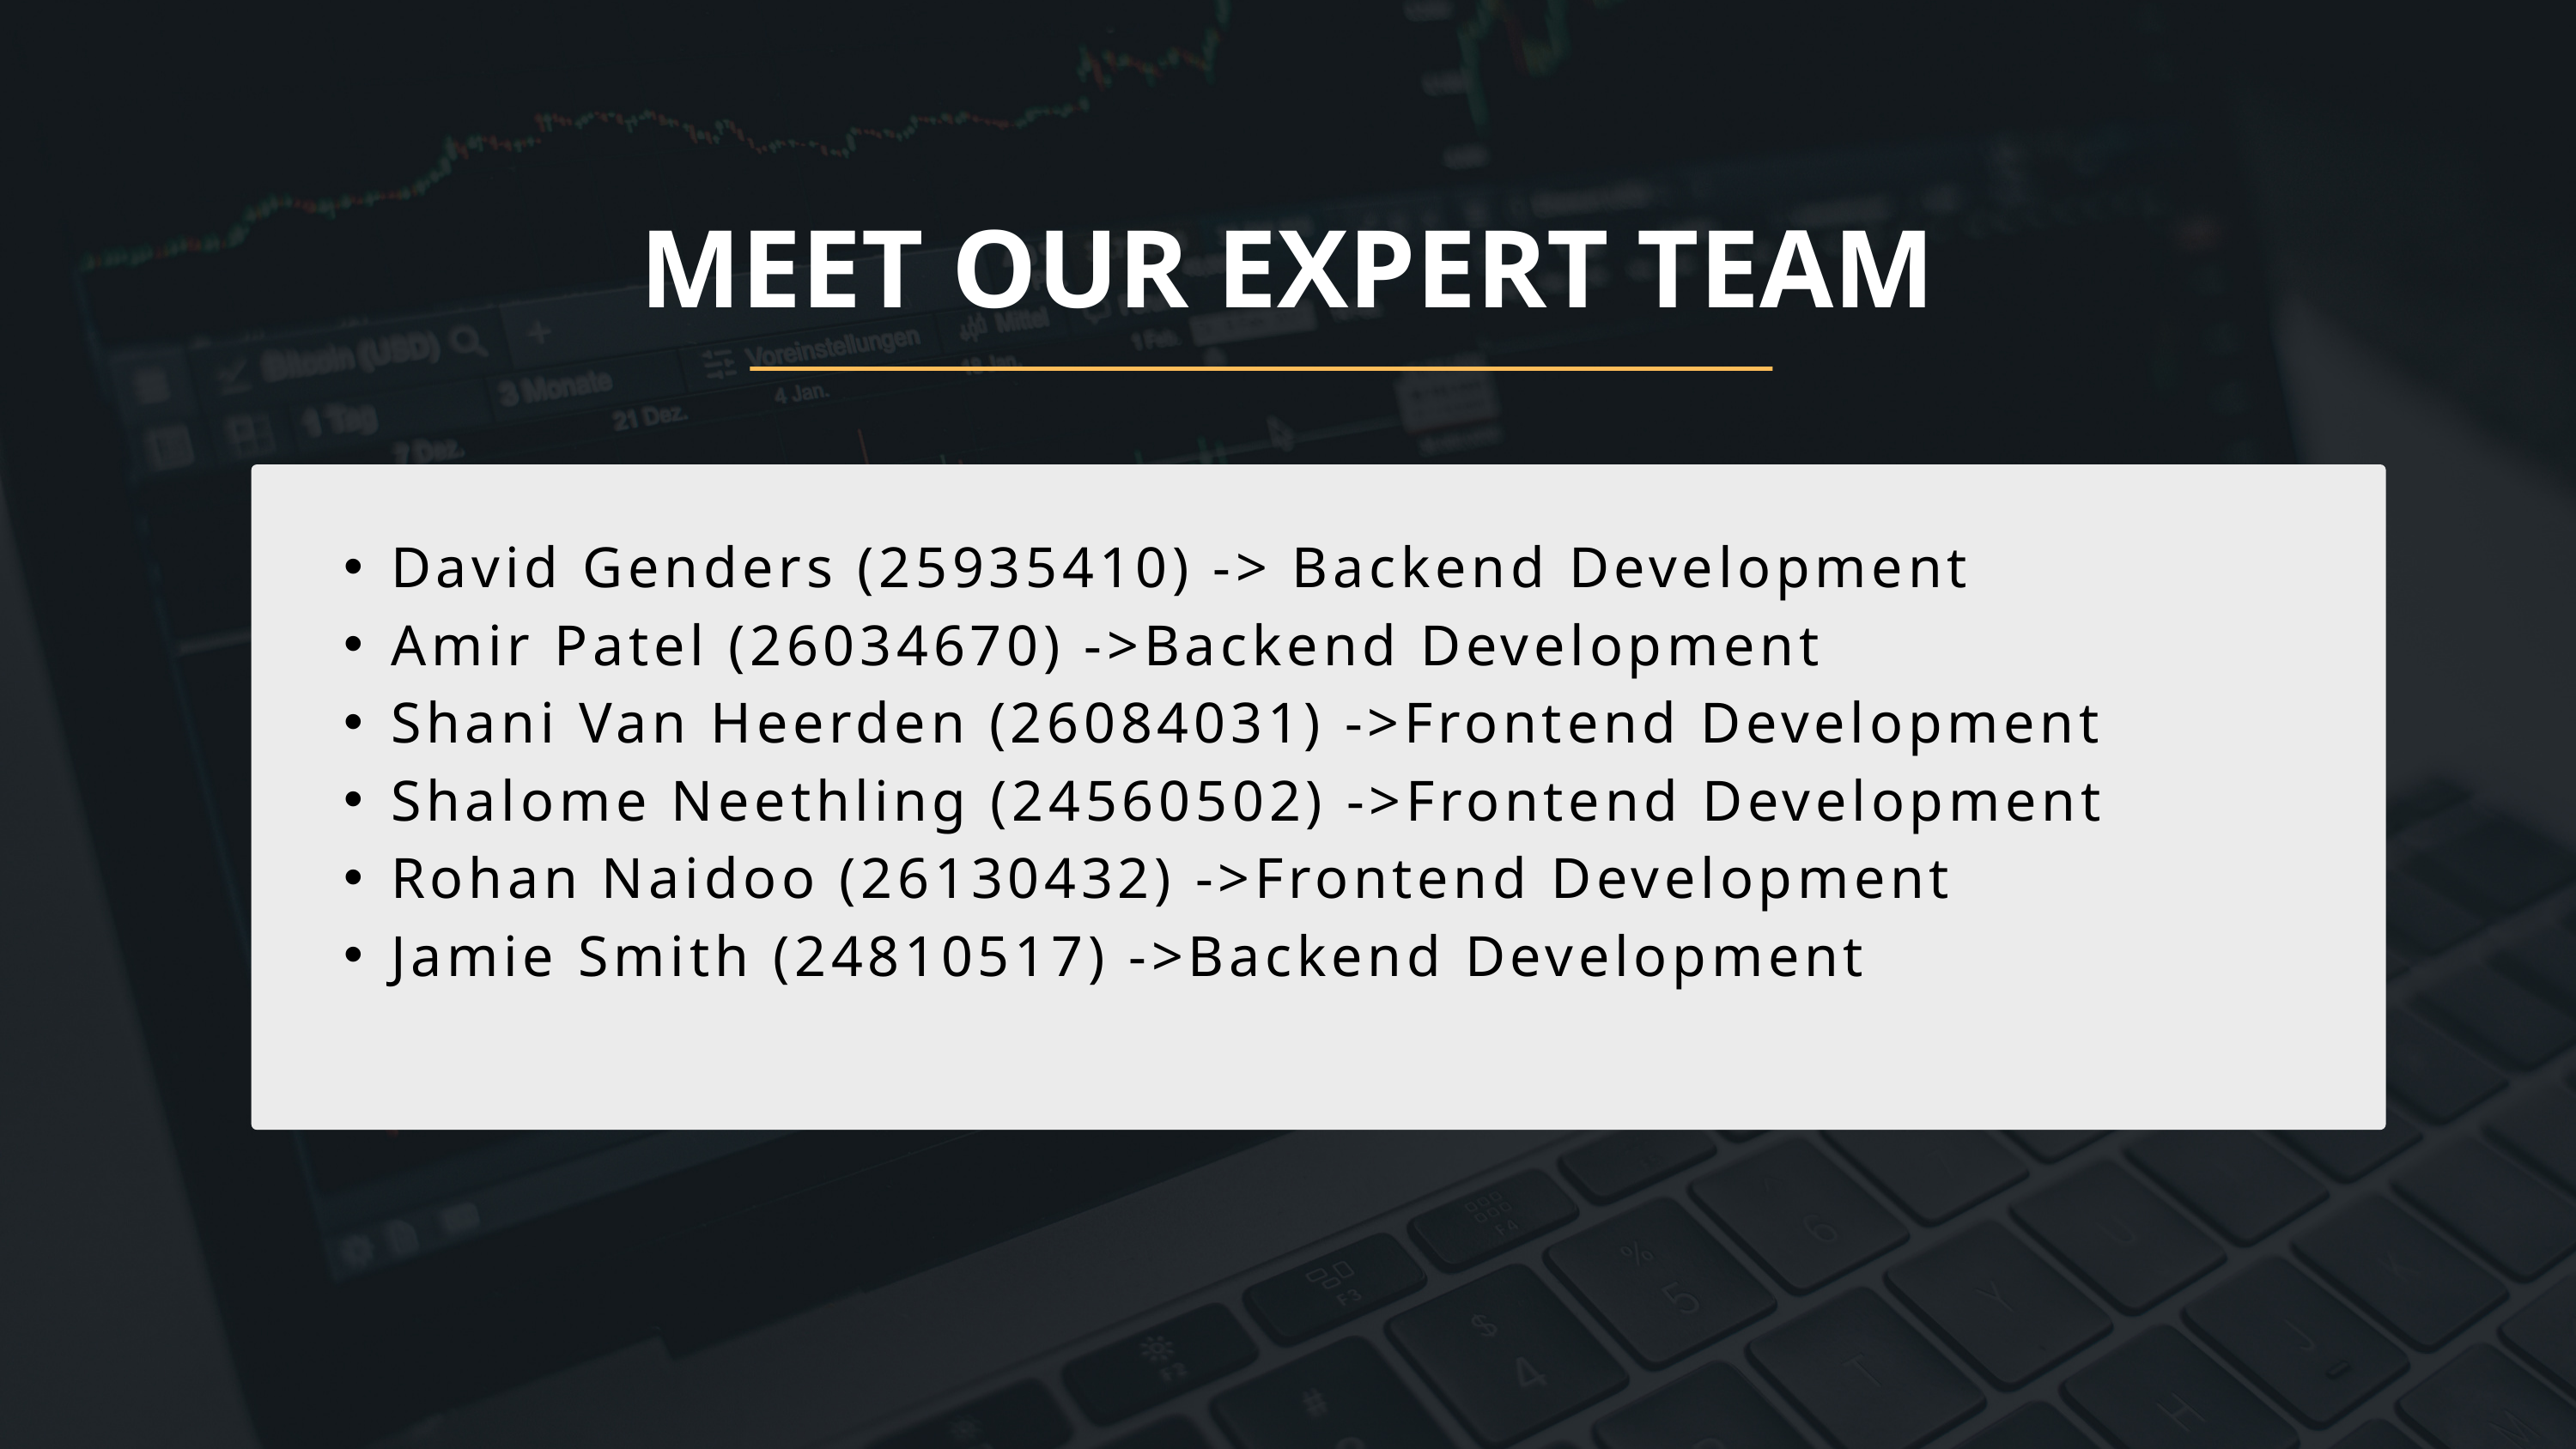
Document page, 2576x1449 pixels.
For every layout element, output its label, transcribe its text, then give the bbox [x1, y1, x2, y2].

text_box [251, 464, 2386, 1131]
text_box [0, 0, 2576, 1449]
text_box MEET OUR EXPERT TEAM [619, 184, 1957, 330]
